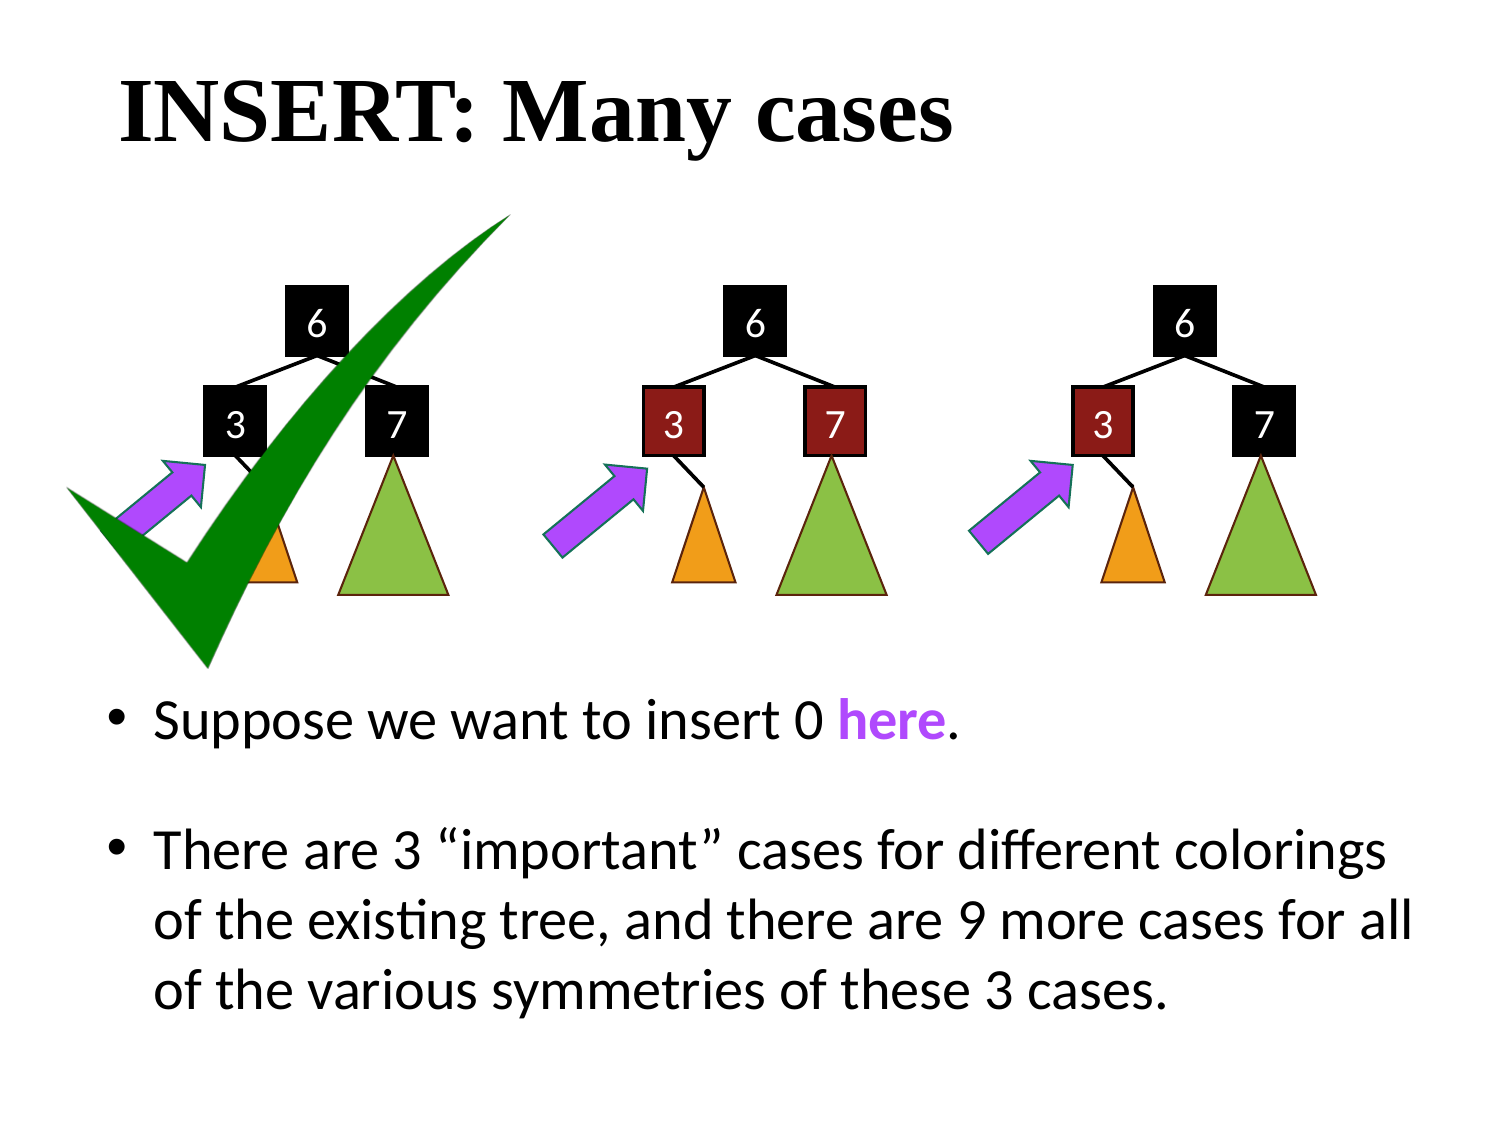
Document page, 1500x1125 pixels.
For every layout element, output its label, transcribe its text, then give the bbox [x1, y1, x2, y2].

text_box [967, 459, 1072, 556]
text_box [541, 463, 643, 560]
picture [66, 214, 511, 669]
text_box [643, 287, 887, 595]
text_box Suppose we want to insert 0 here. There are 3 “important” cases for different colorings of the existing tree, and there are 9 more cases for all of the various symmetries of these 3 cases. [91, 673, 1455, 1029]
title INSERT: Many cases [103, 2, 1397, 221]
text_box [1072, 287, 1316, 595]
